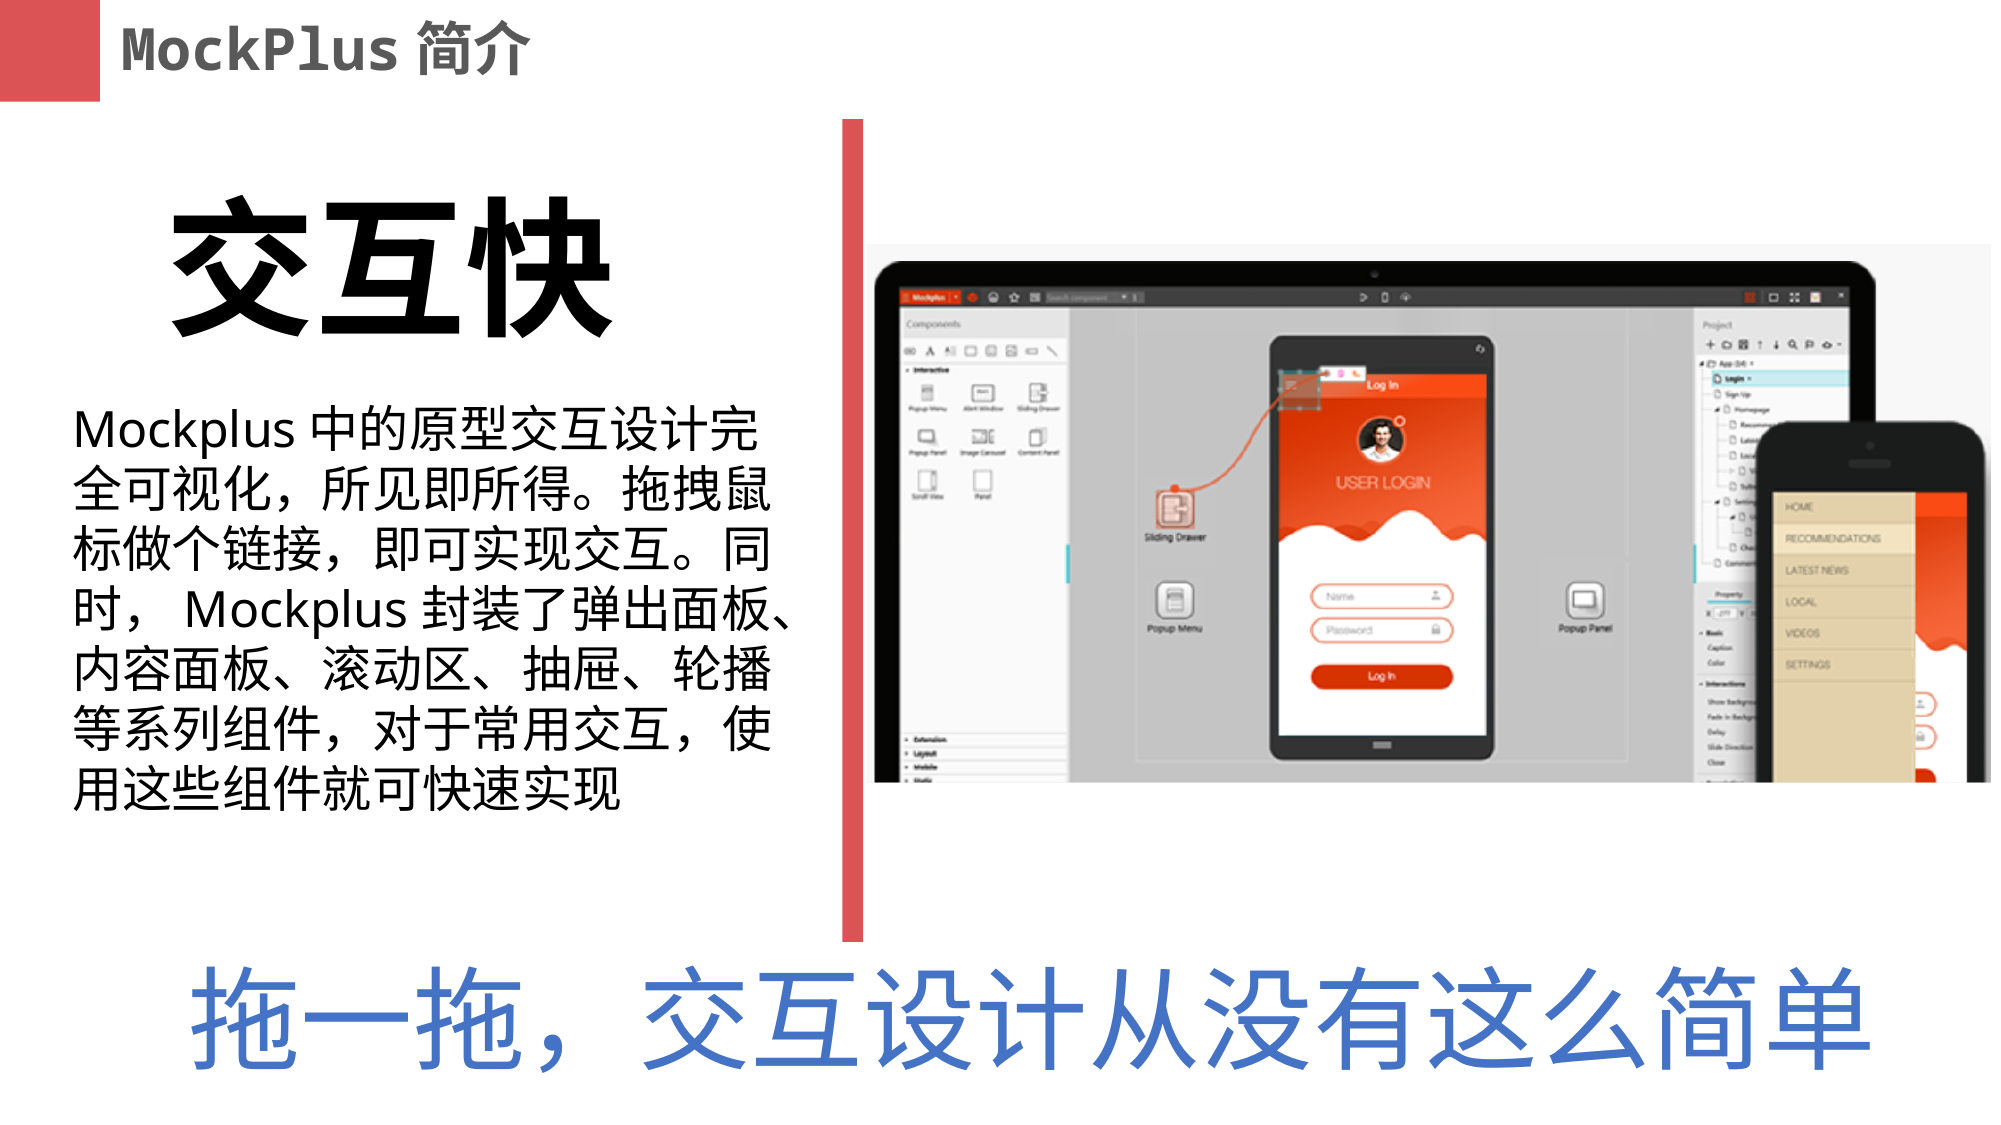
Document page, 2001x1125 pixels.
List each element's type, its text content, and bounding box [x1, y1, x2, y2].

picture [866, 244, 1991, 783]
text_box [841, 118, 864, 941]
text_box [0, 0, 101, 103]
text_box Mockplus中的原型交互设计完全可视化，所见即所得。拖拽鼠标做个链接，即可实现交互。同时，Mockplus封装了弹出面板、内容面板、滚动区、抽屉、轮播等系列组件，对于常用交互，使用这些组件就可快速实现 [57, 389, 807, 825]
text_box MockPlus简介 [106, 5, 843, 90]
text_box 拖一拖，交互设计从没有这么简单 [172, 941, 1891, 1092]
text_box 交互快 [150, 166, 631, 362]
